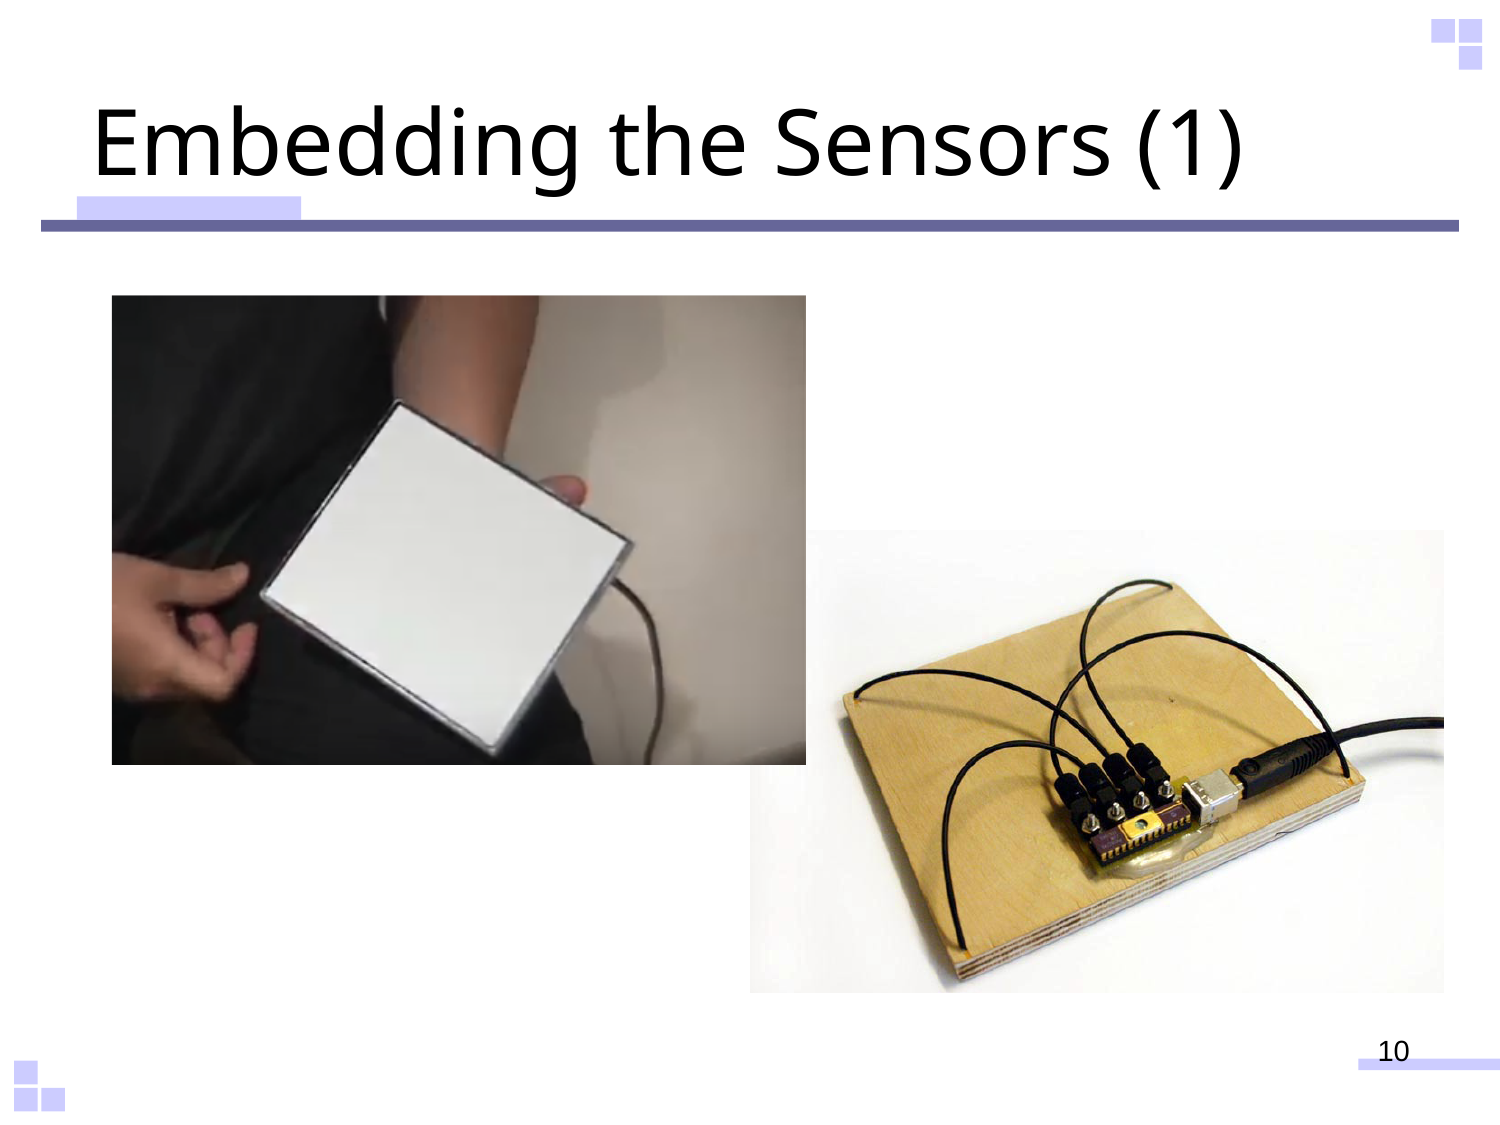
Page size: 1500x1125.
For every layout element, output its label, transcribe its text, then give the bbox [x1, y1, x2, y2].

title Embedding the Sensors (1) [75, 45, 1425, 233]
picture [111, 295, 806, 765]
slide_number 10 [1074, 1024, 1425, 1103]
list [749, 530, 1444, 993]
